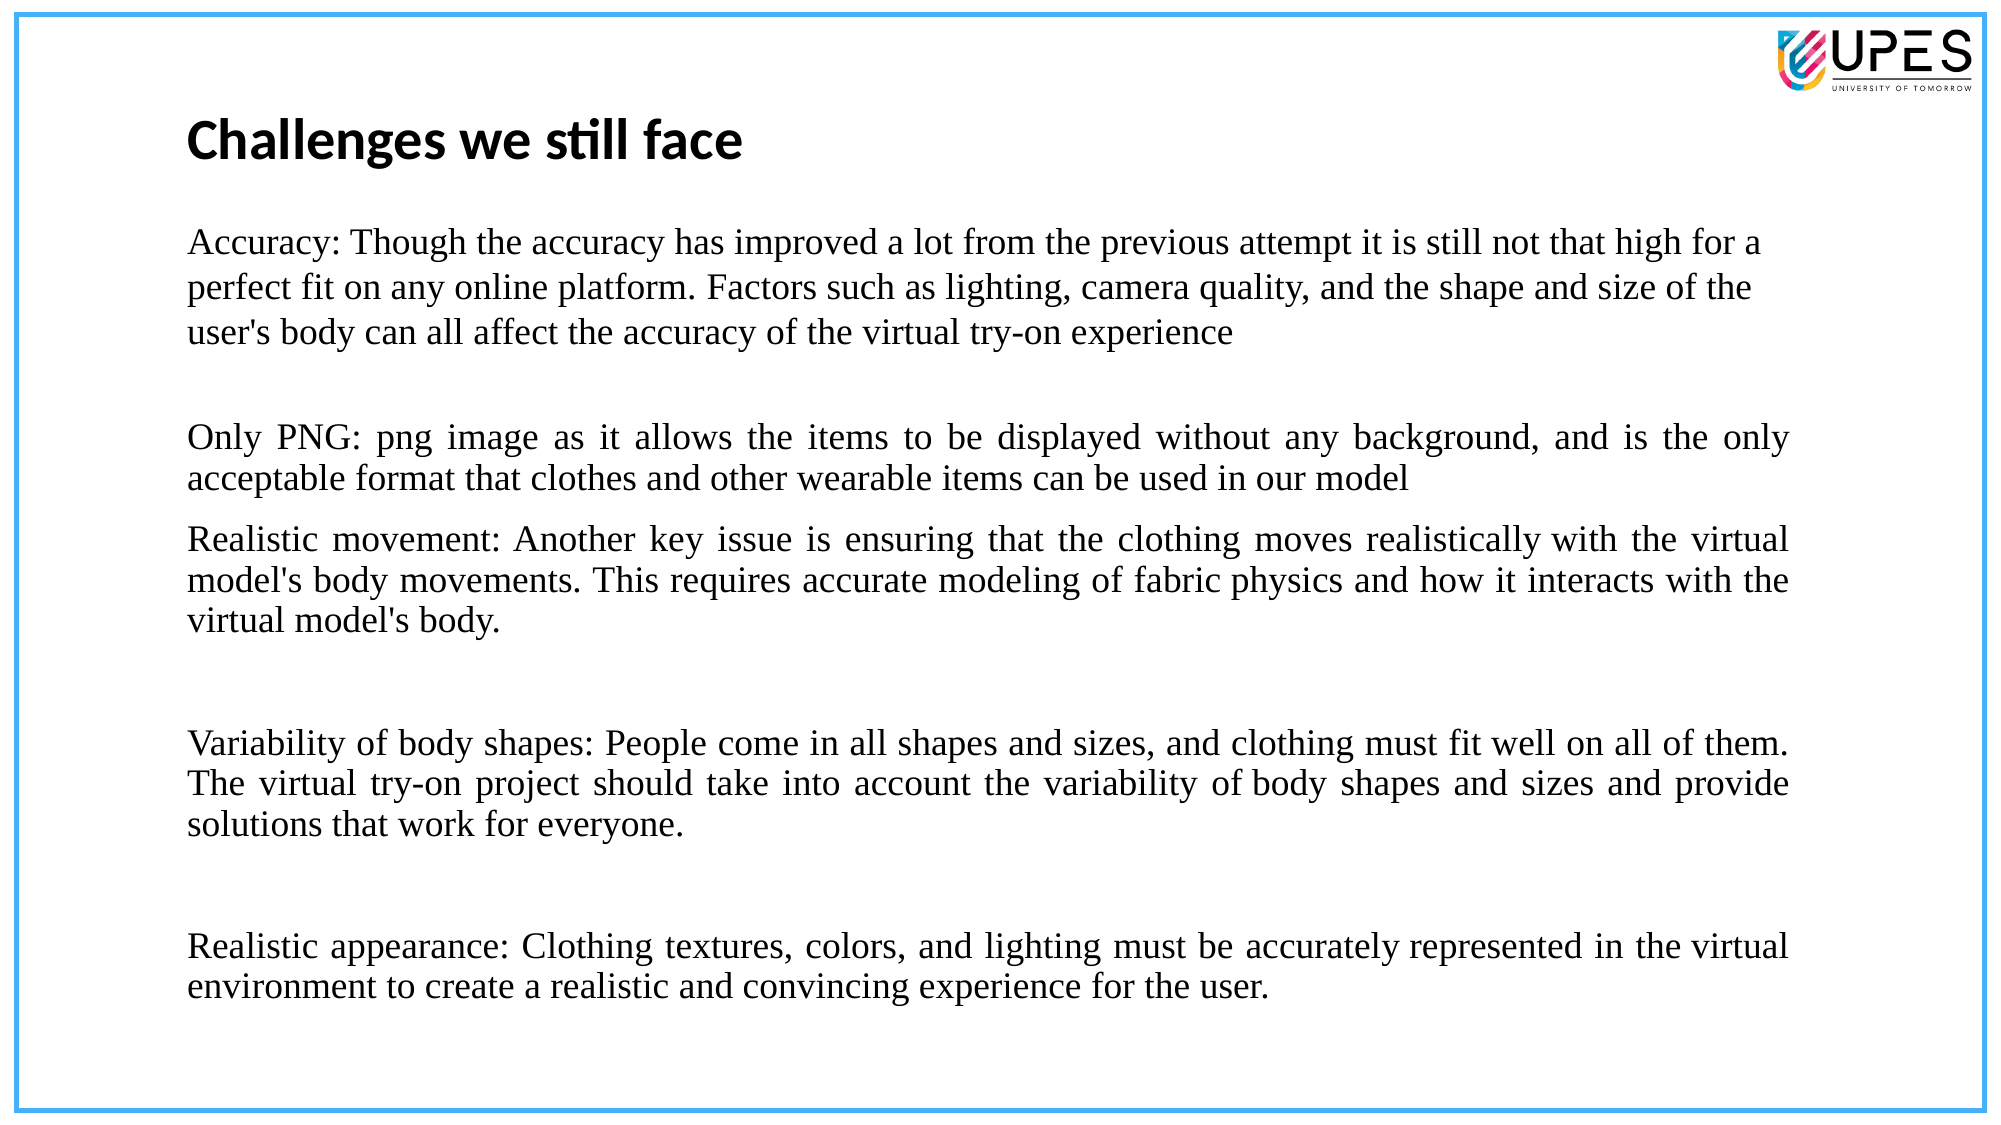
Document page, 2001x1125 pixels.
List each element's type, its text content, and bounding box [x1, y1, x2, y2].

text_box Challenges we still face Accuracy: Though the accuracy has improved a lot from the previous attempt it is still not that high for a perfect fit on any online platform. Factors such as lighting, camera quality, and the shape and size of the user's body can all affect the accuracy of the virtual try-on experience Only PNG: png image as it allows the items to be displayed without any background, and is the only acceptable format that clothes and other wearable items can be used in our model Realistic movement: Another key issue is ensuring that the clothing moves realistically with the virtual model's body movements. This requires accurate modeling of fabric physics and how it interacts with the virtual model's body. Variability of body shapes: People come in all shapes and sizes, and clothing must fit well on all of them. The virtual try-on project should take into account the variability of body shapes and sizes and provide solutions that work for everyone. Realistic appearance: Clothing textures, colors, and lighting must be accurately represented in the virtual environment to create a realistic and convincing experience for the user. [172, 94, 1807, 1015]
picture [1758, 20, 1978, 110]
